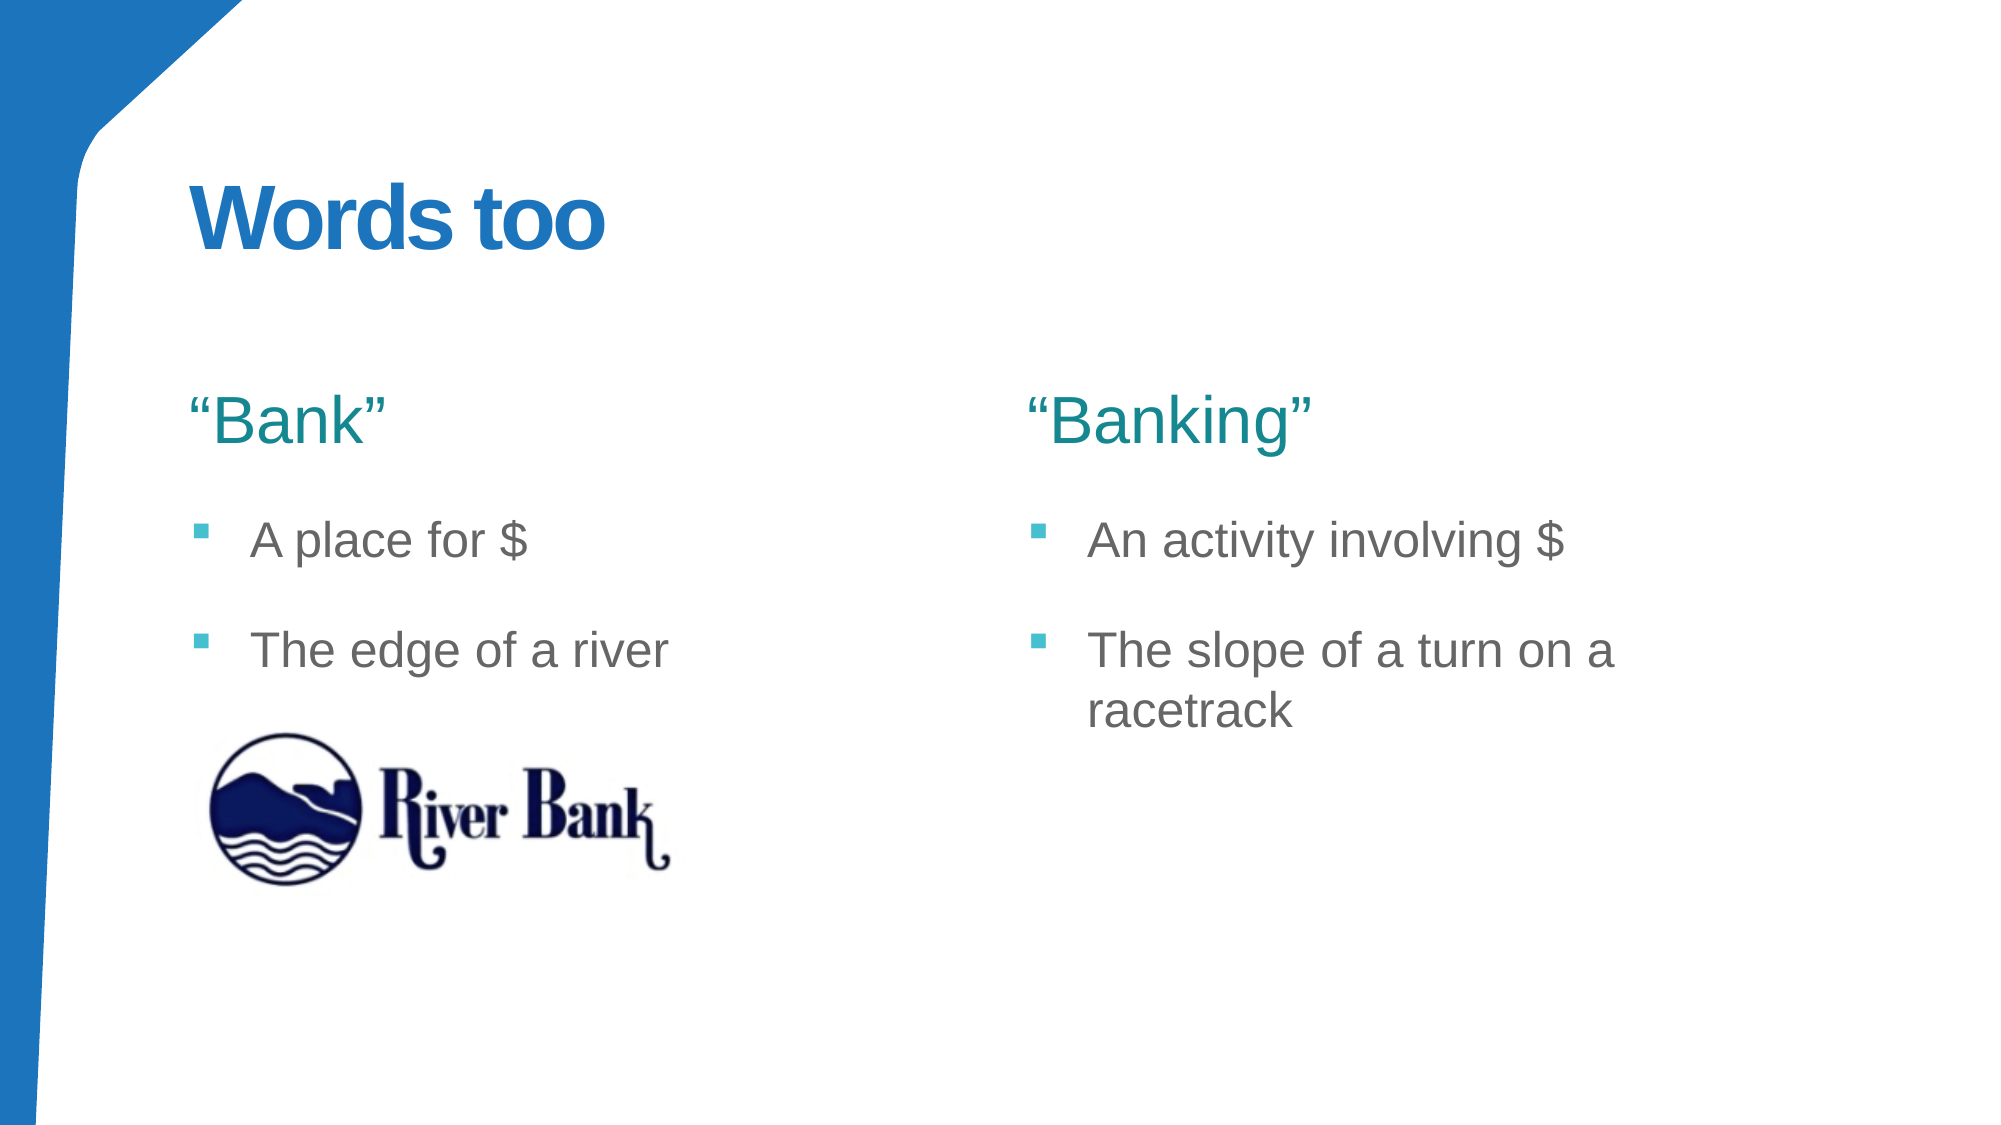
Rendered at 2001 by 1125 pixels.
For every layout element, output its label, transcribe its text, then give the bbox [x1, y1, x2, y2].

title Words too [174, 59, 1825, 278]
list “Banking” An activity involving $ The slope of a turn on a racetrack [1012, 369, 1825, 1014]
list “Bank” A place for $ The edge of a river [174, 369, 961, 1014]
picture [194, 726, 686, 896]
